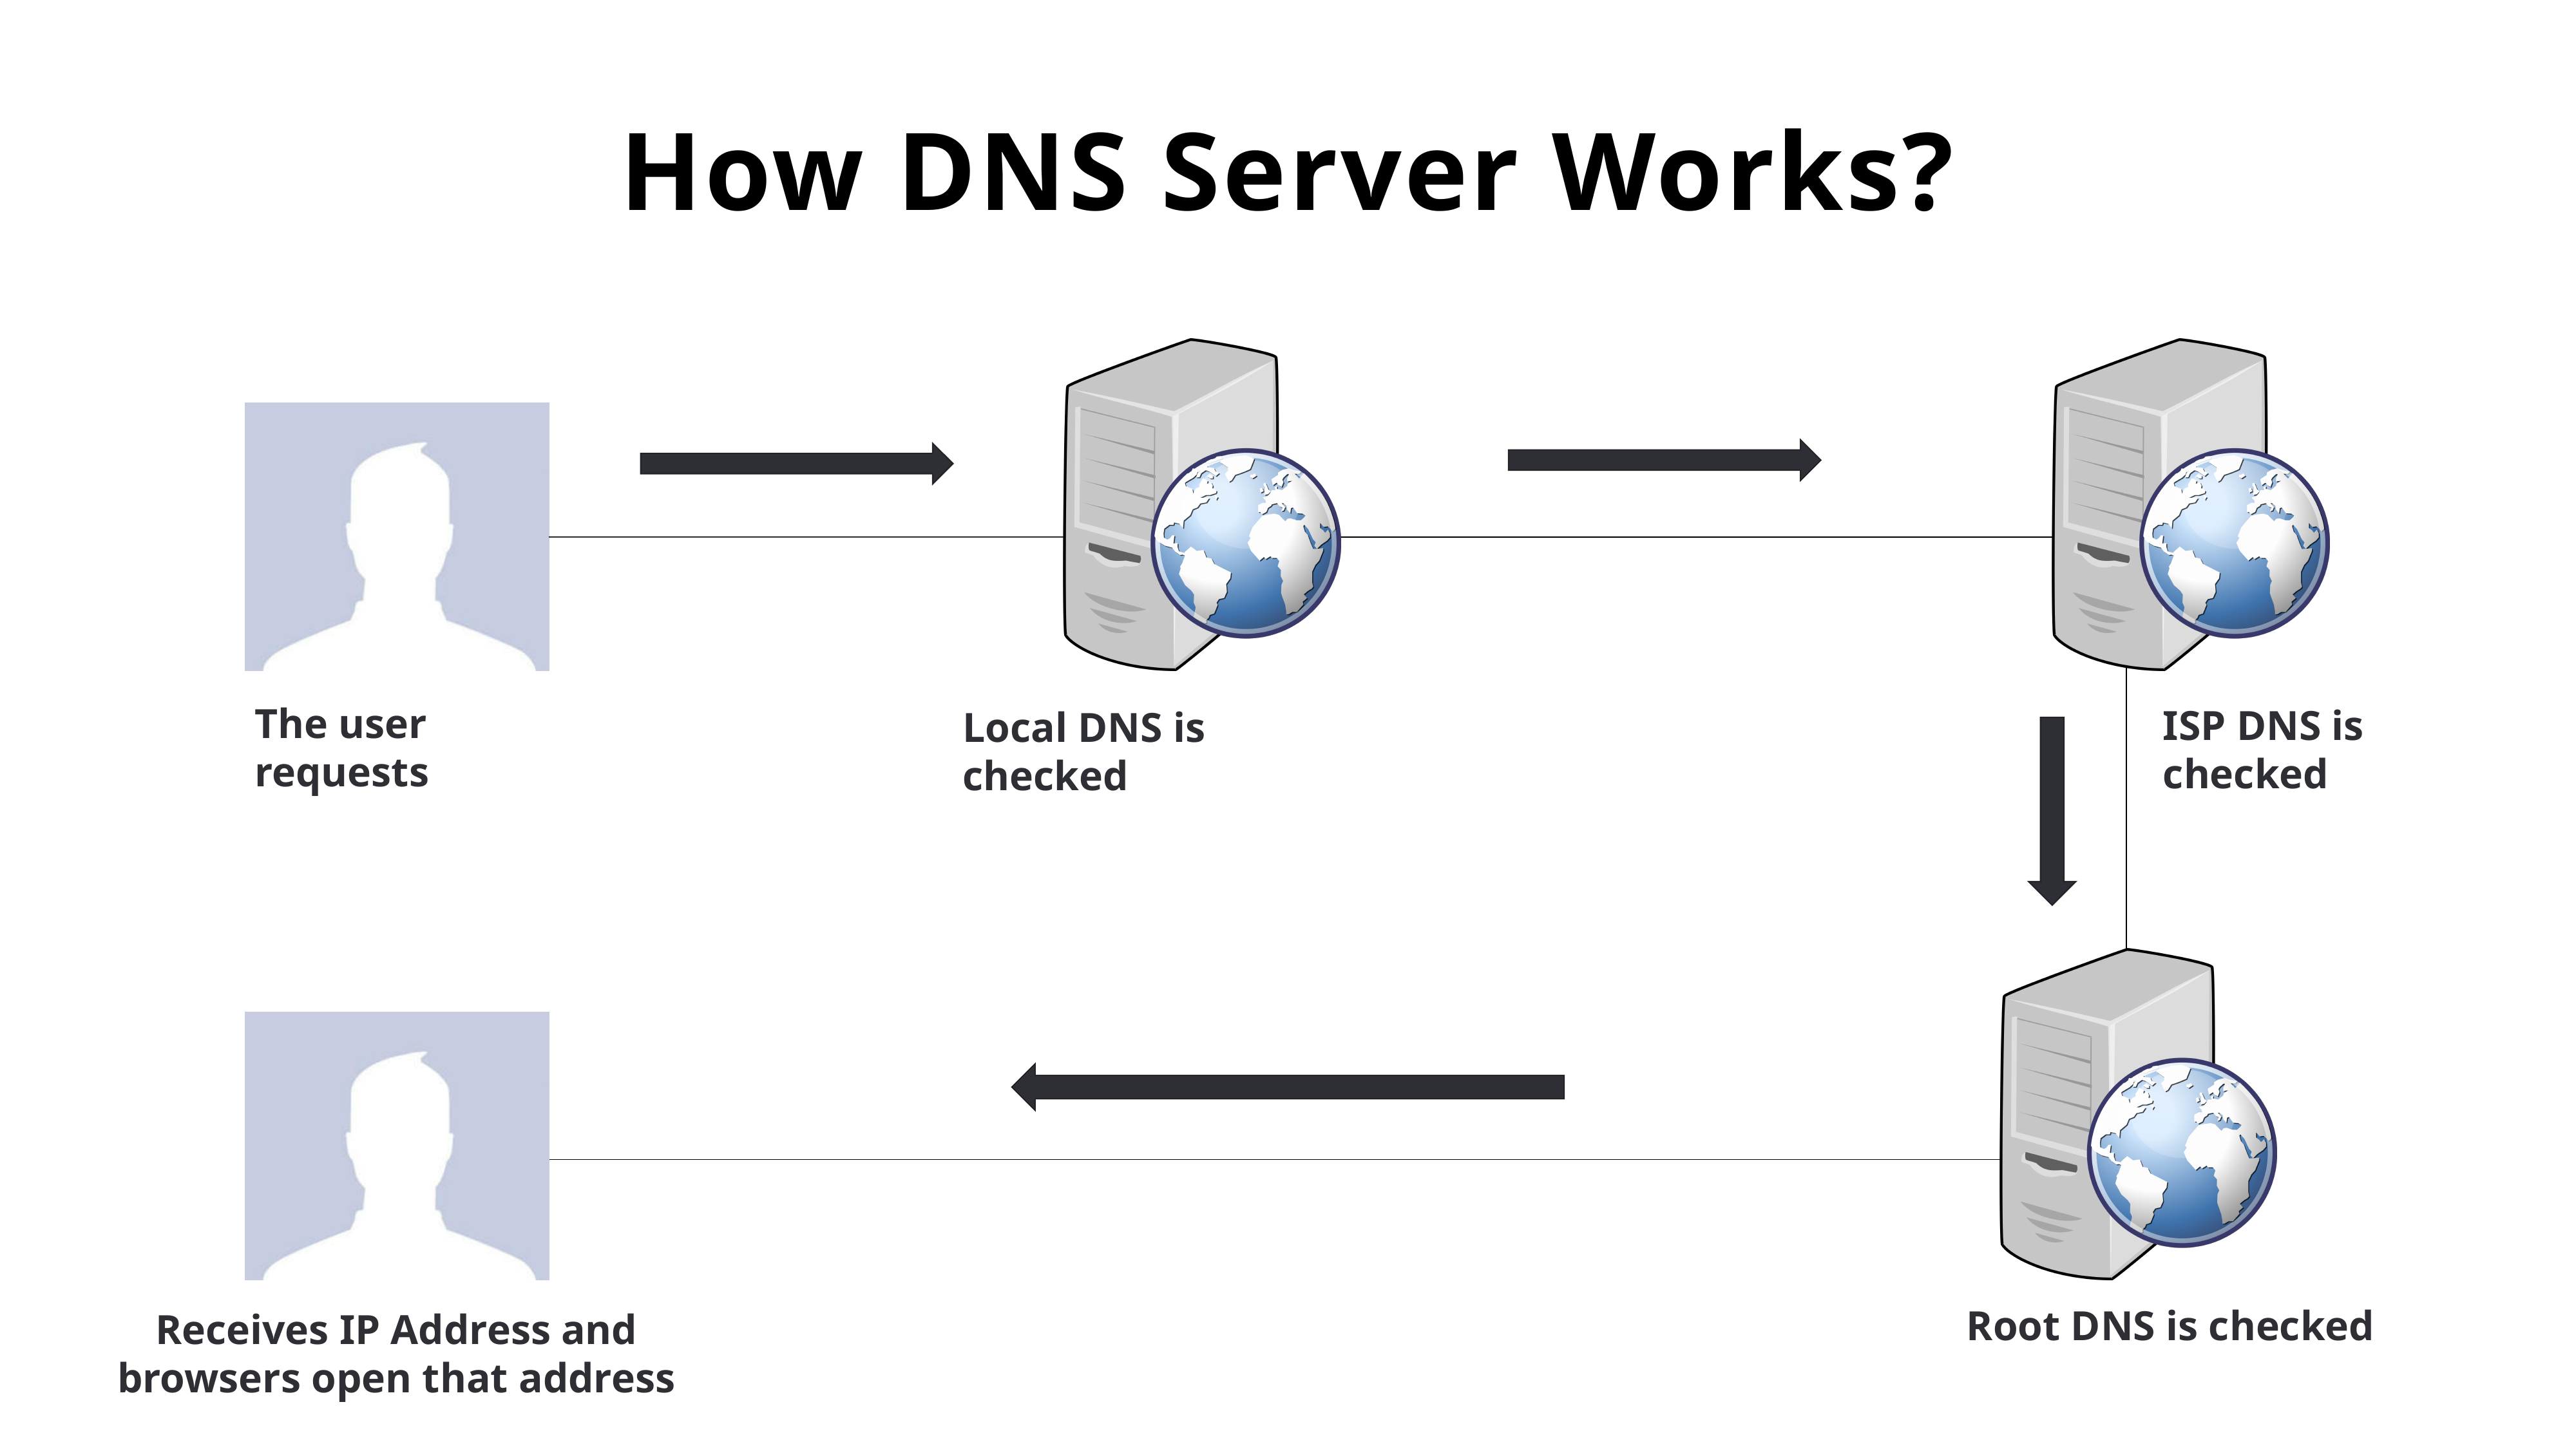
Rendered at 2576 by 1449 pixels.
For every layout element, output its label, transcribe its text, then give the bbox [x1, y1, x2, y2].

text_box [2027, 774, 2077, 906]
text_box Root DNS is checked [1956, 1291, 2414, 1404]
text_box Receives IP Address and browsers open that address [102, 1294, 691, 1408]
text_box How DNS Server Works? [0, 93, 2576, 314]
picture [1999, 948, 2277, 1280]
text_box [245, 338, 2492, 774]
picture [245, 1012, 549, 1280]
text_box [1011, 1062, 1565, 1112]
